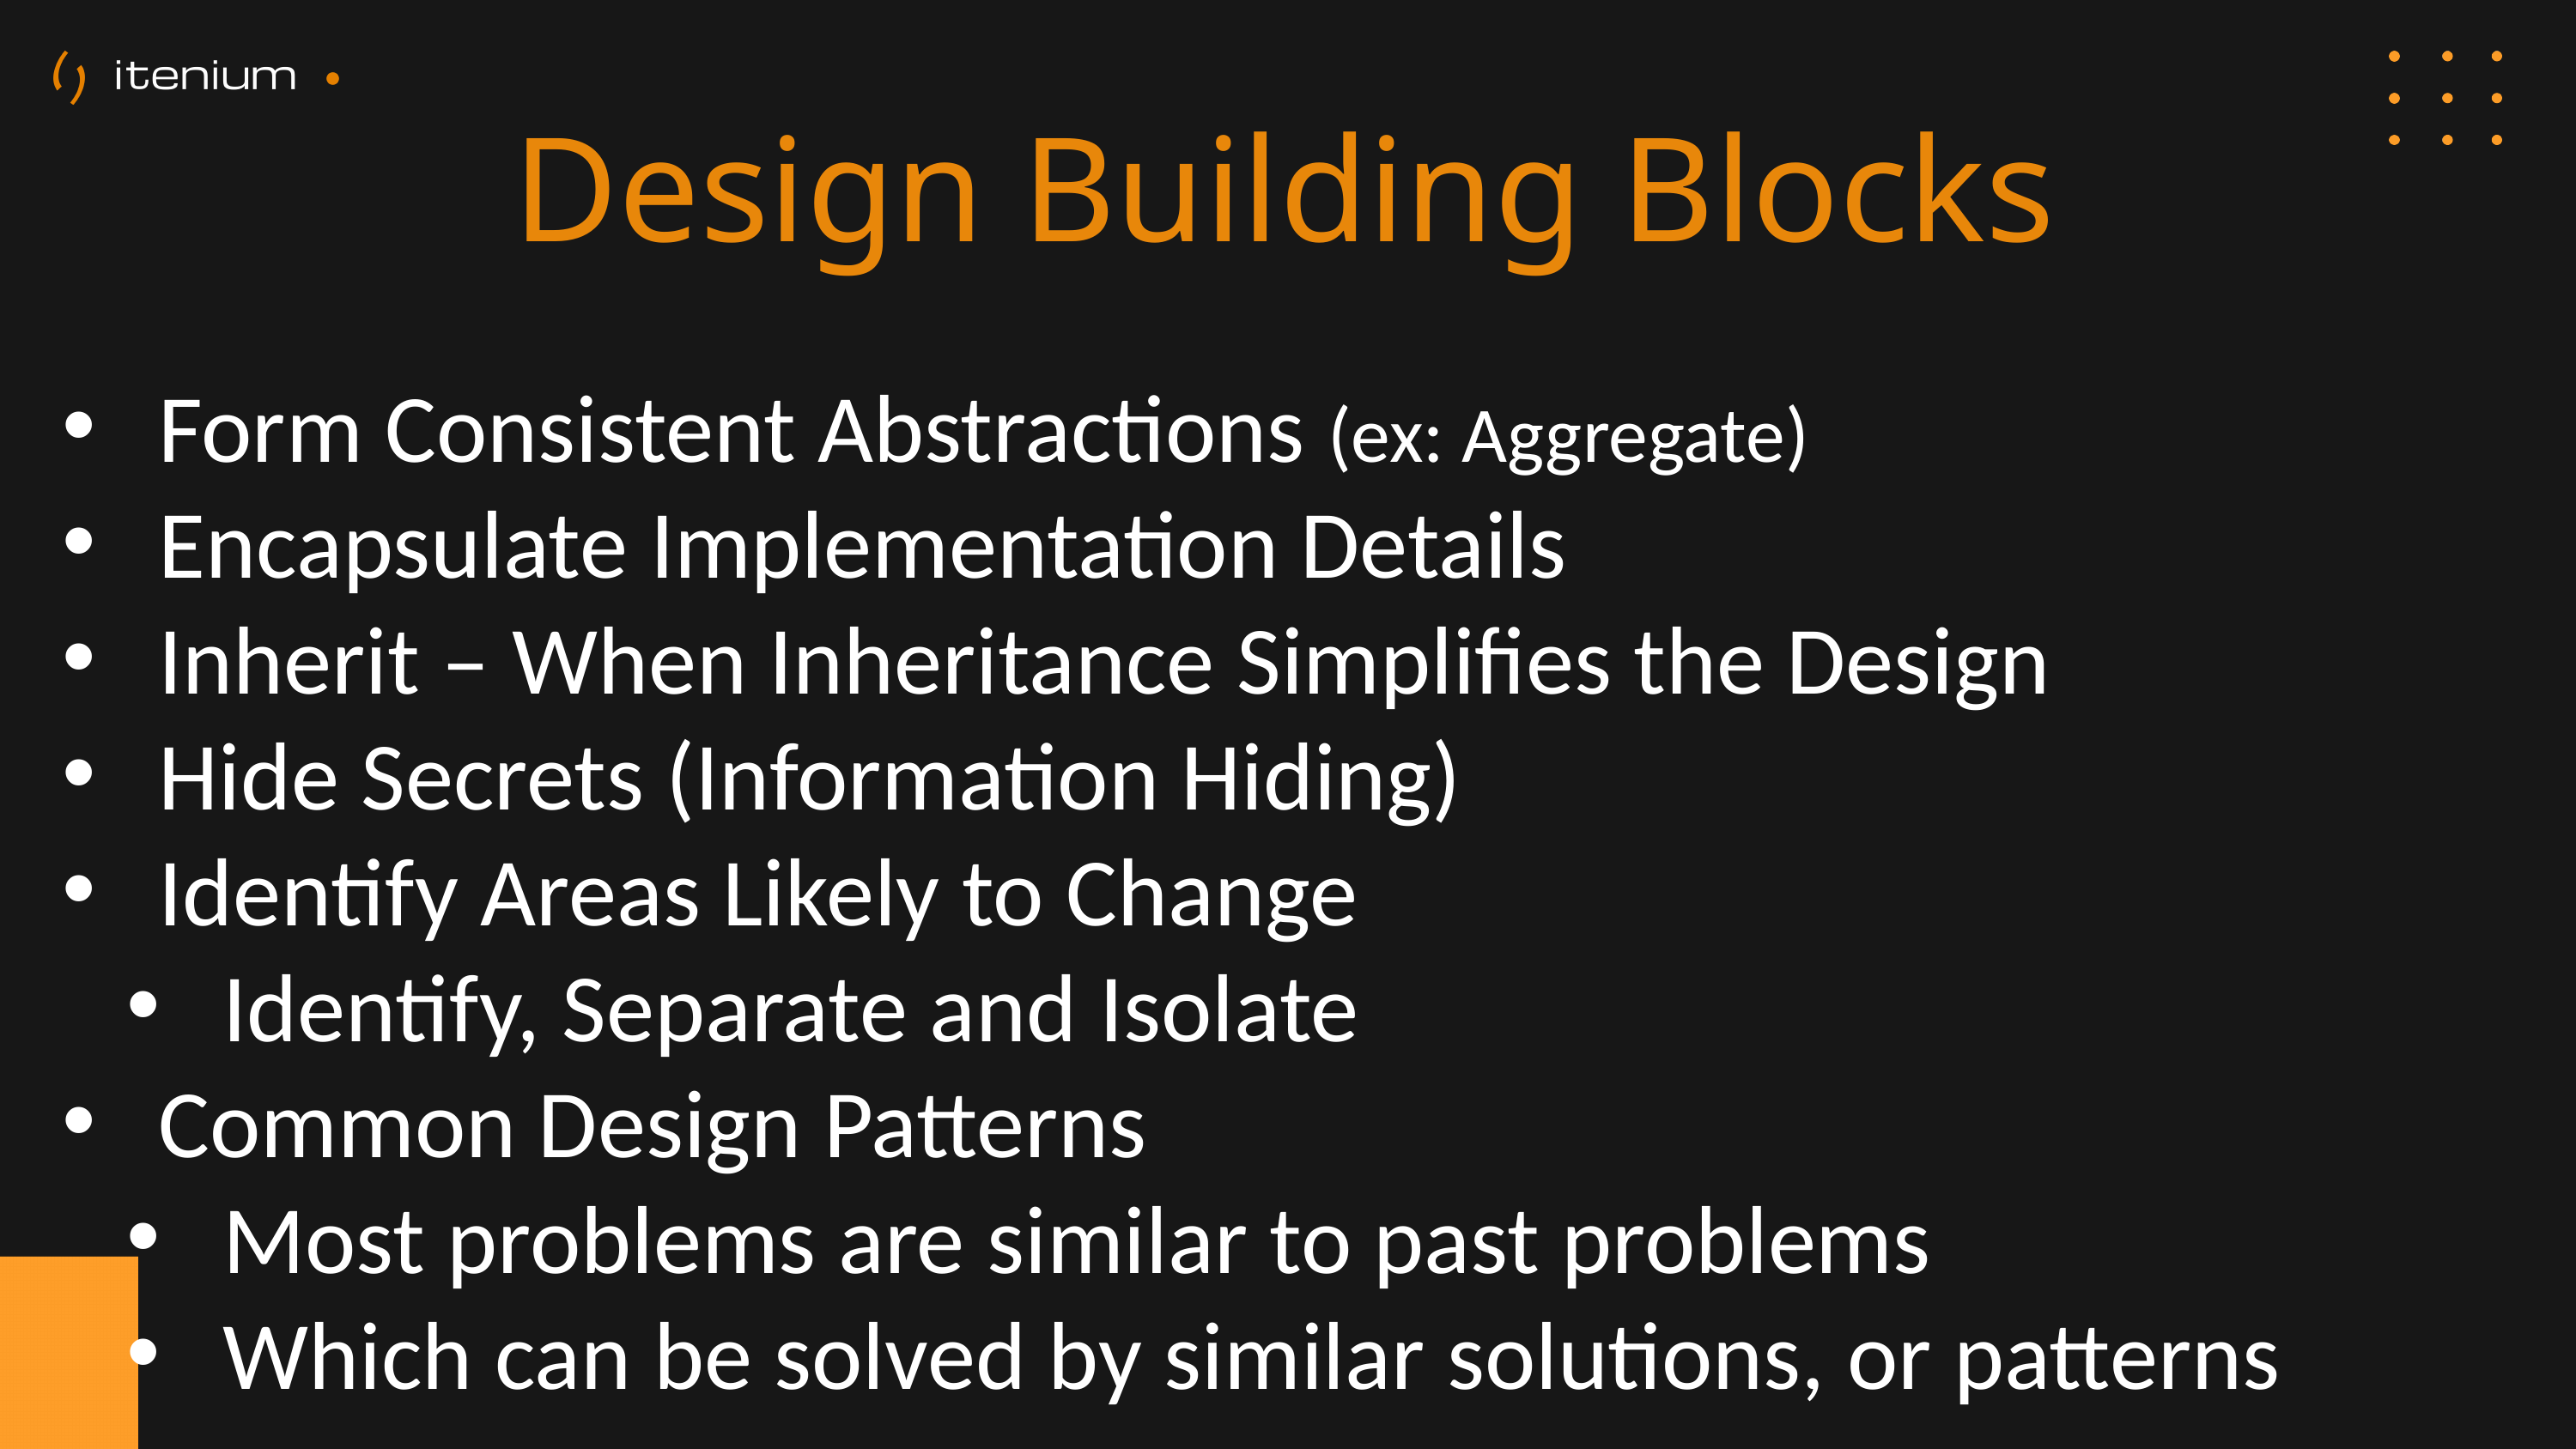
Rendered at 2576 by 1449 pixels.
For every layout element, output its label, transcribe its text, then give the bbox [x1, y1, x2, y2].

picture [34, 33, 360, 121]
picture [0, 1256, 139, 1449]
text_box Form Consistent Abstractions (ex: Aggregate) Encapsulate Implementation Details Inherit – When Inheritance Simplifies the Design Hide Secrets (Information Hiding) Identify Areas Likely to Change Identify, Separate and Isolate Common Design Patterns Most problems are similar to past problems Which can be solved by similar solutions, or patterns [49, 359, 2527, 1416]
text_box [2389, 51, 2502, 145]
text_box Design Building Blocks [0, 97, 2572, 271]
